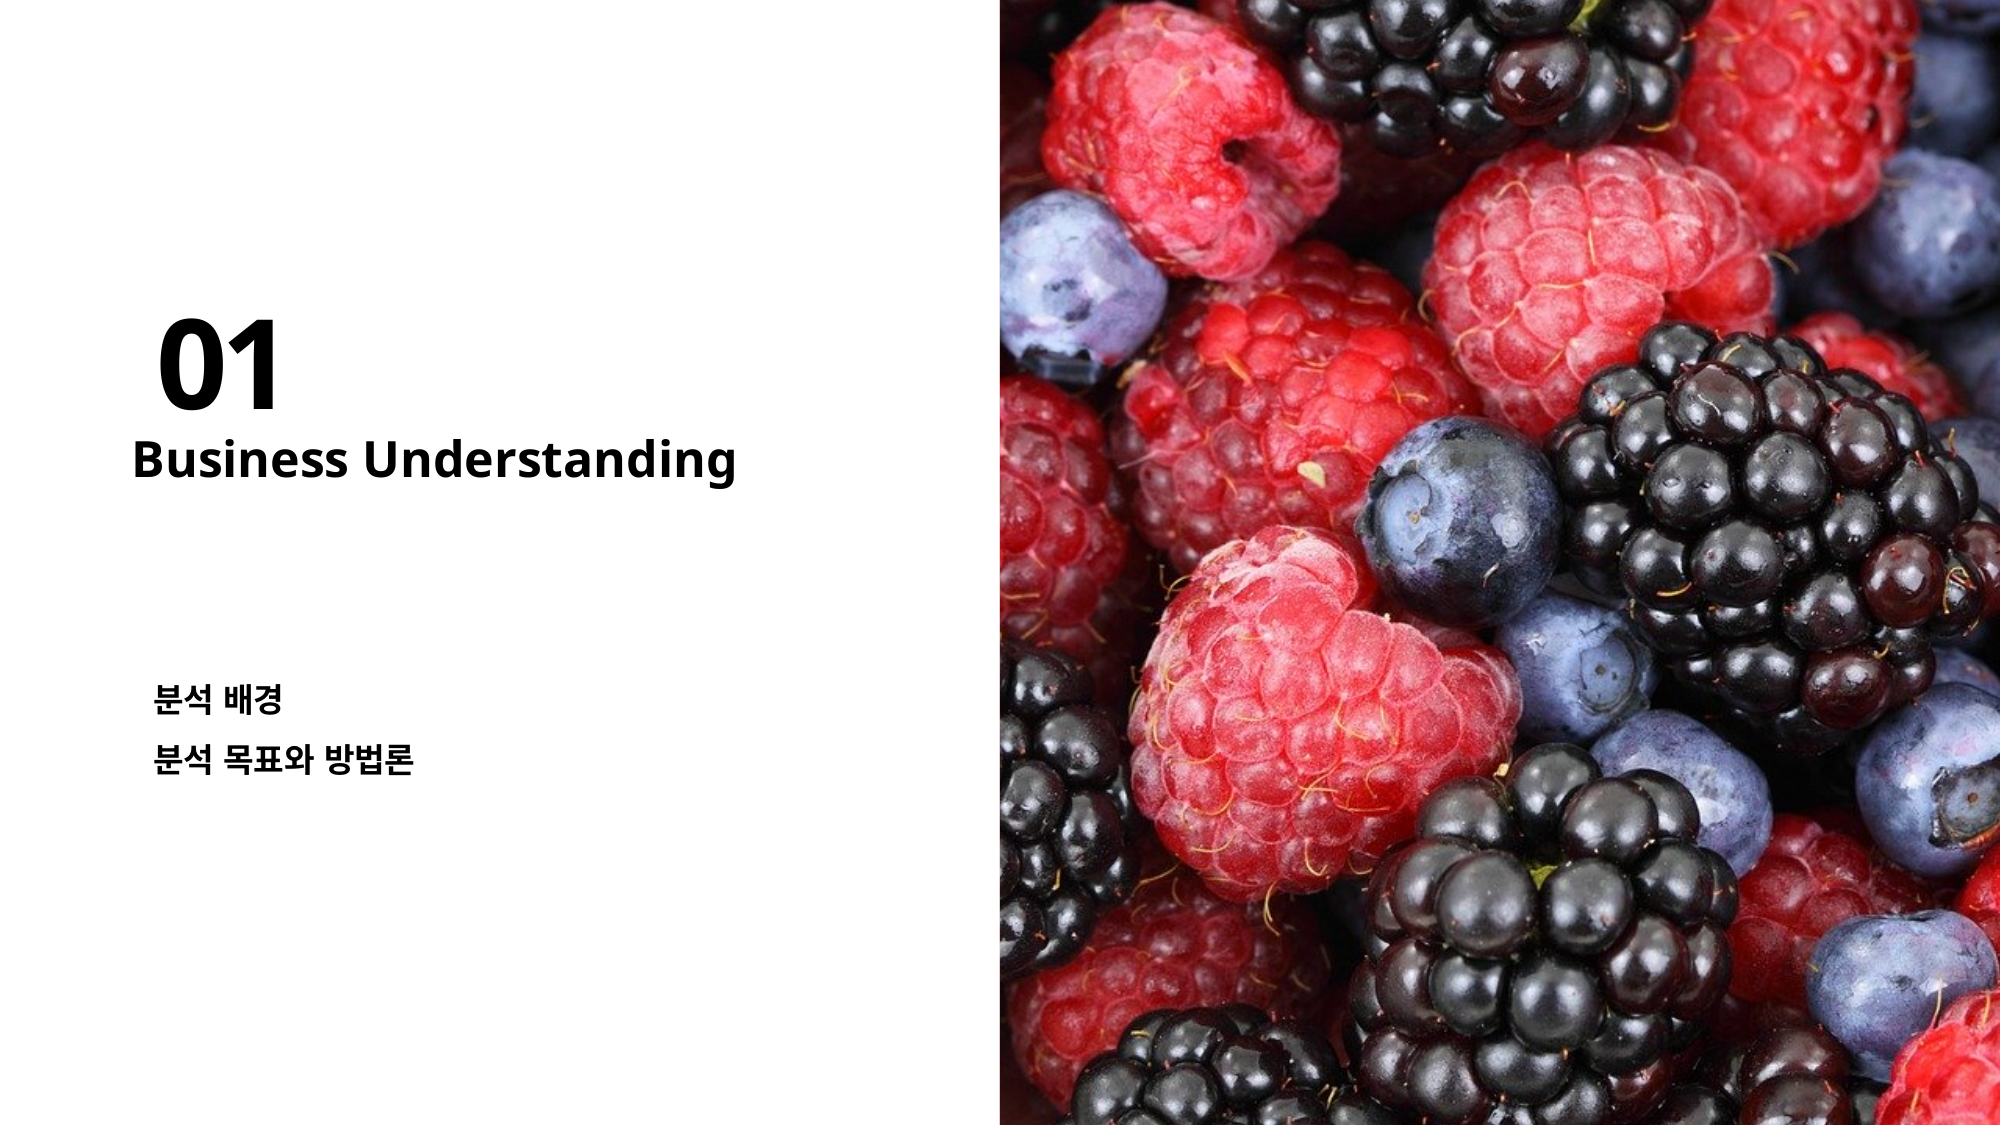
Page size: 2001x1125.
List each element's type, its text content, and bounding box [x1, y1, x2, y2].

text_box 분석 배경 분석 목표와 방법론 [138, 651, 431, 786]
picture [999, 0, 2000, 1125]
text_box 01 [141, 277, 308, 420]
text_box Business Understanding [117, 420, 754, 496]
